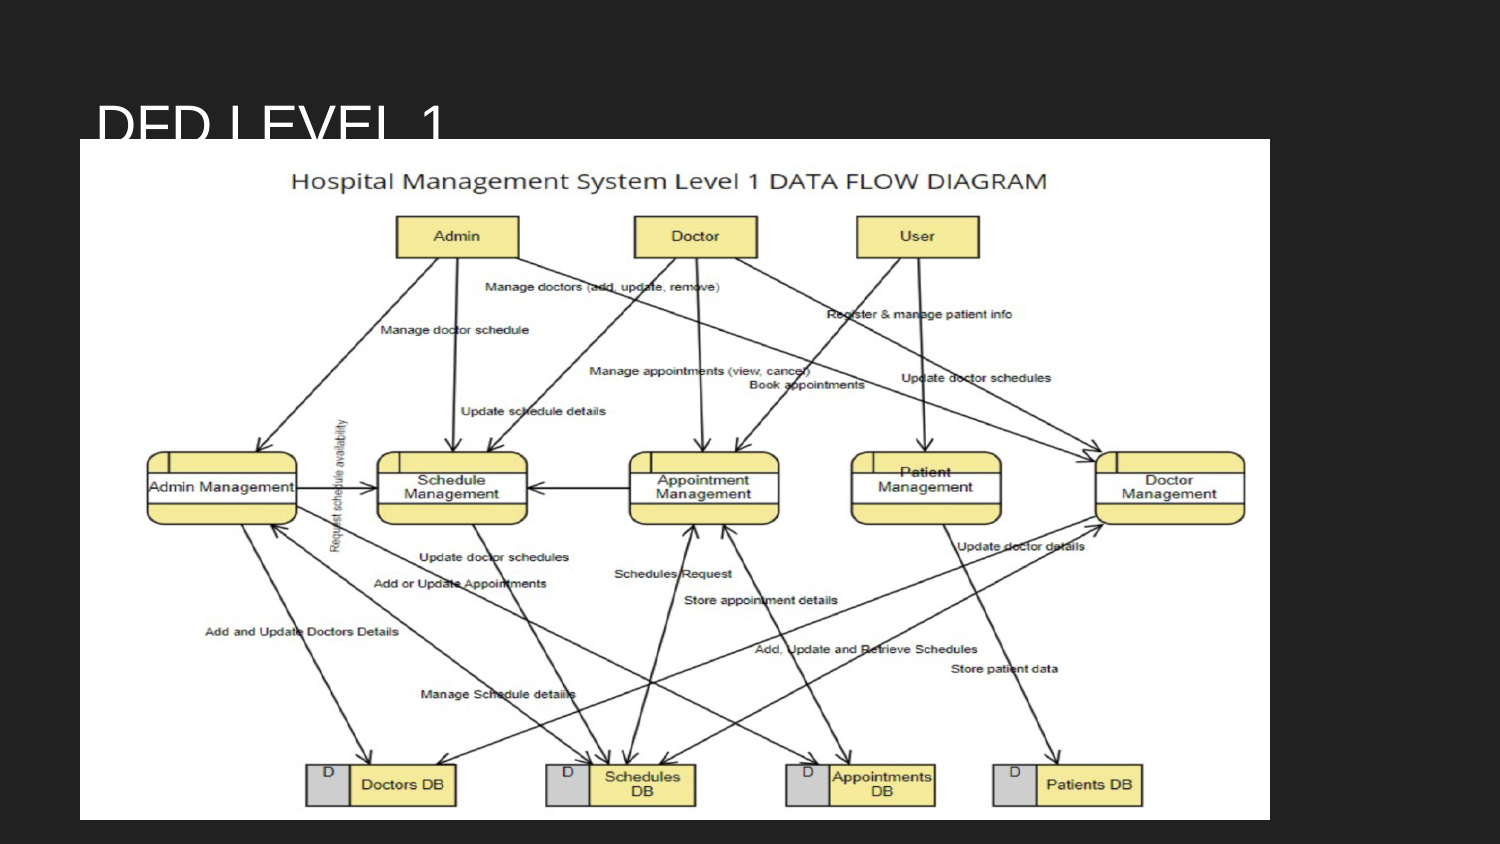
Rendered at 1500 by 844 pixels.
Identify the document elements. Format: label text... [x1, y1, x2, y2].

picture [80, 139, 1270, 820]
title DFD LEVEL 1 [80, 73, 857, 138]
